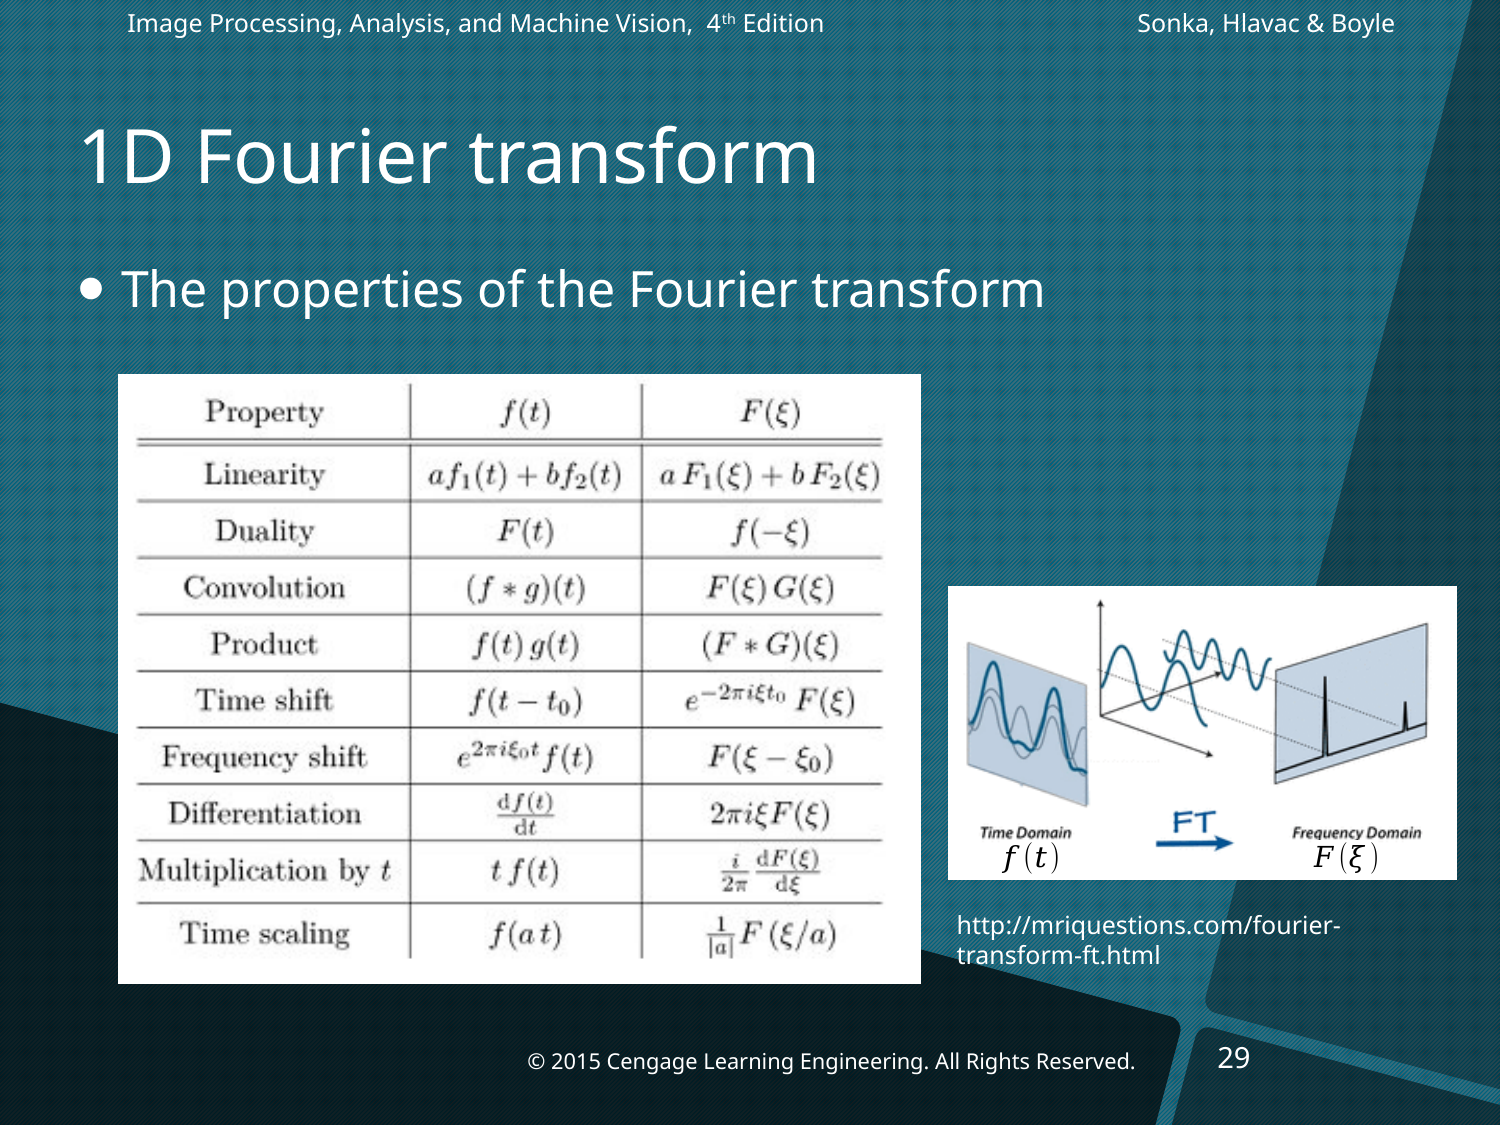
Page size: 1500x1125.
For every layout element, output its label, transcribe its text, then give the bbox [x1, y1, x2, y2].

picture [117, 374, 921, 984]
title 1D Fourier transform [62, 82, 1463, 225]
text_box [947, 585, 1457, 881]
list The properties of the Fourier transform [62, 249, 1463, 1007]
slide_number 29 [1202, 1024, 1463, 1094]
text_box http://mriquestions.com/fourier-transform-ft.html [941, 901, 1457, 977]
footer © 2015 Cengage Learning Engineering. All Rights Reserved. [512, 1032, 1163, 1093]
text_box Image Processing, Analysis, and Machine Vision, 4th Edition Sonka, Hlavac & Boyle [112, 0, 1413, 45]
